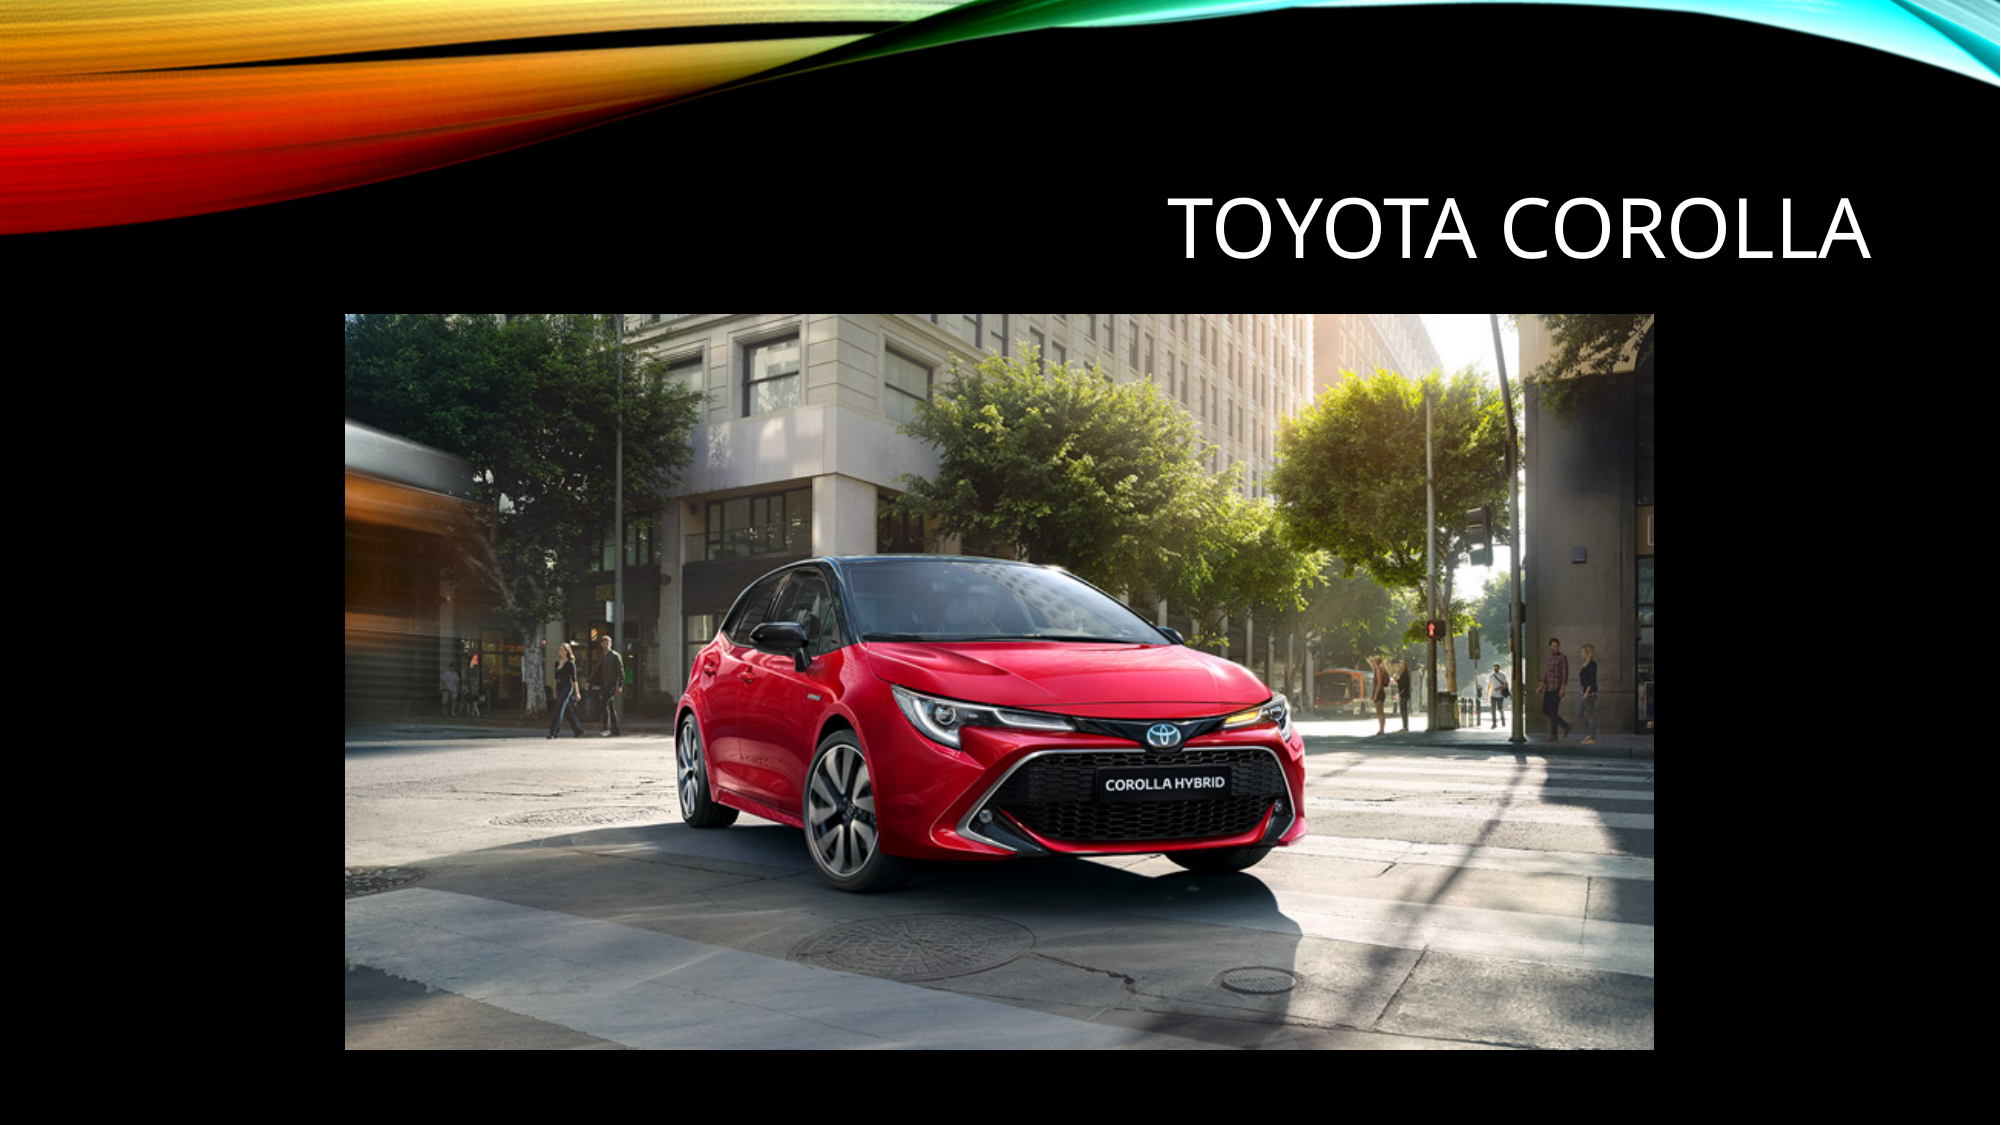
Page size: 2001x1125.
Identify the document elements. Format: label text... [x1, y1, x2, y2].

picture [345, 314, 1655, 1051]
title Toyota Corolla [474, 125, 1888, 338]
picture [0, 0, 2000, 237]
